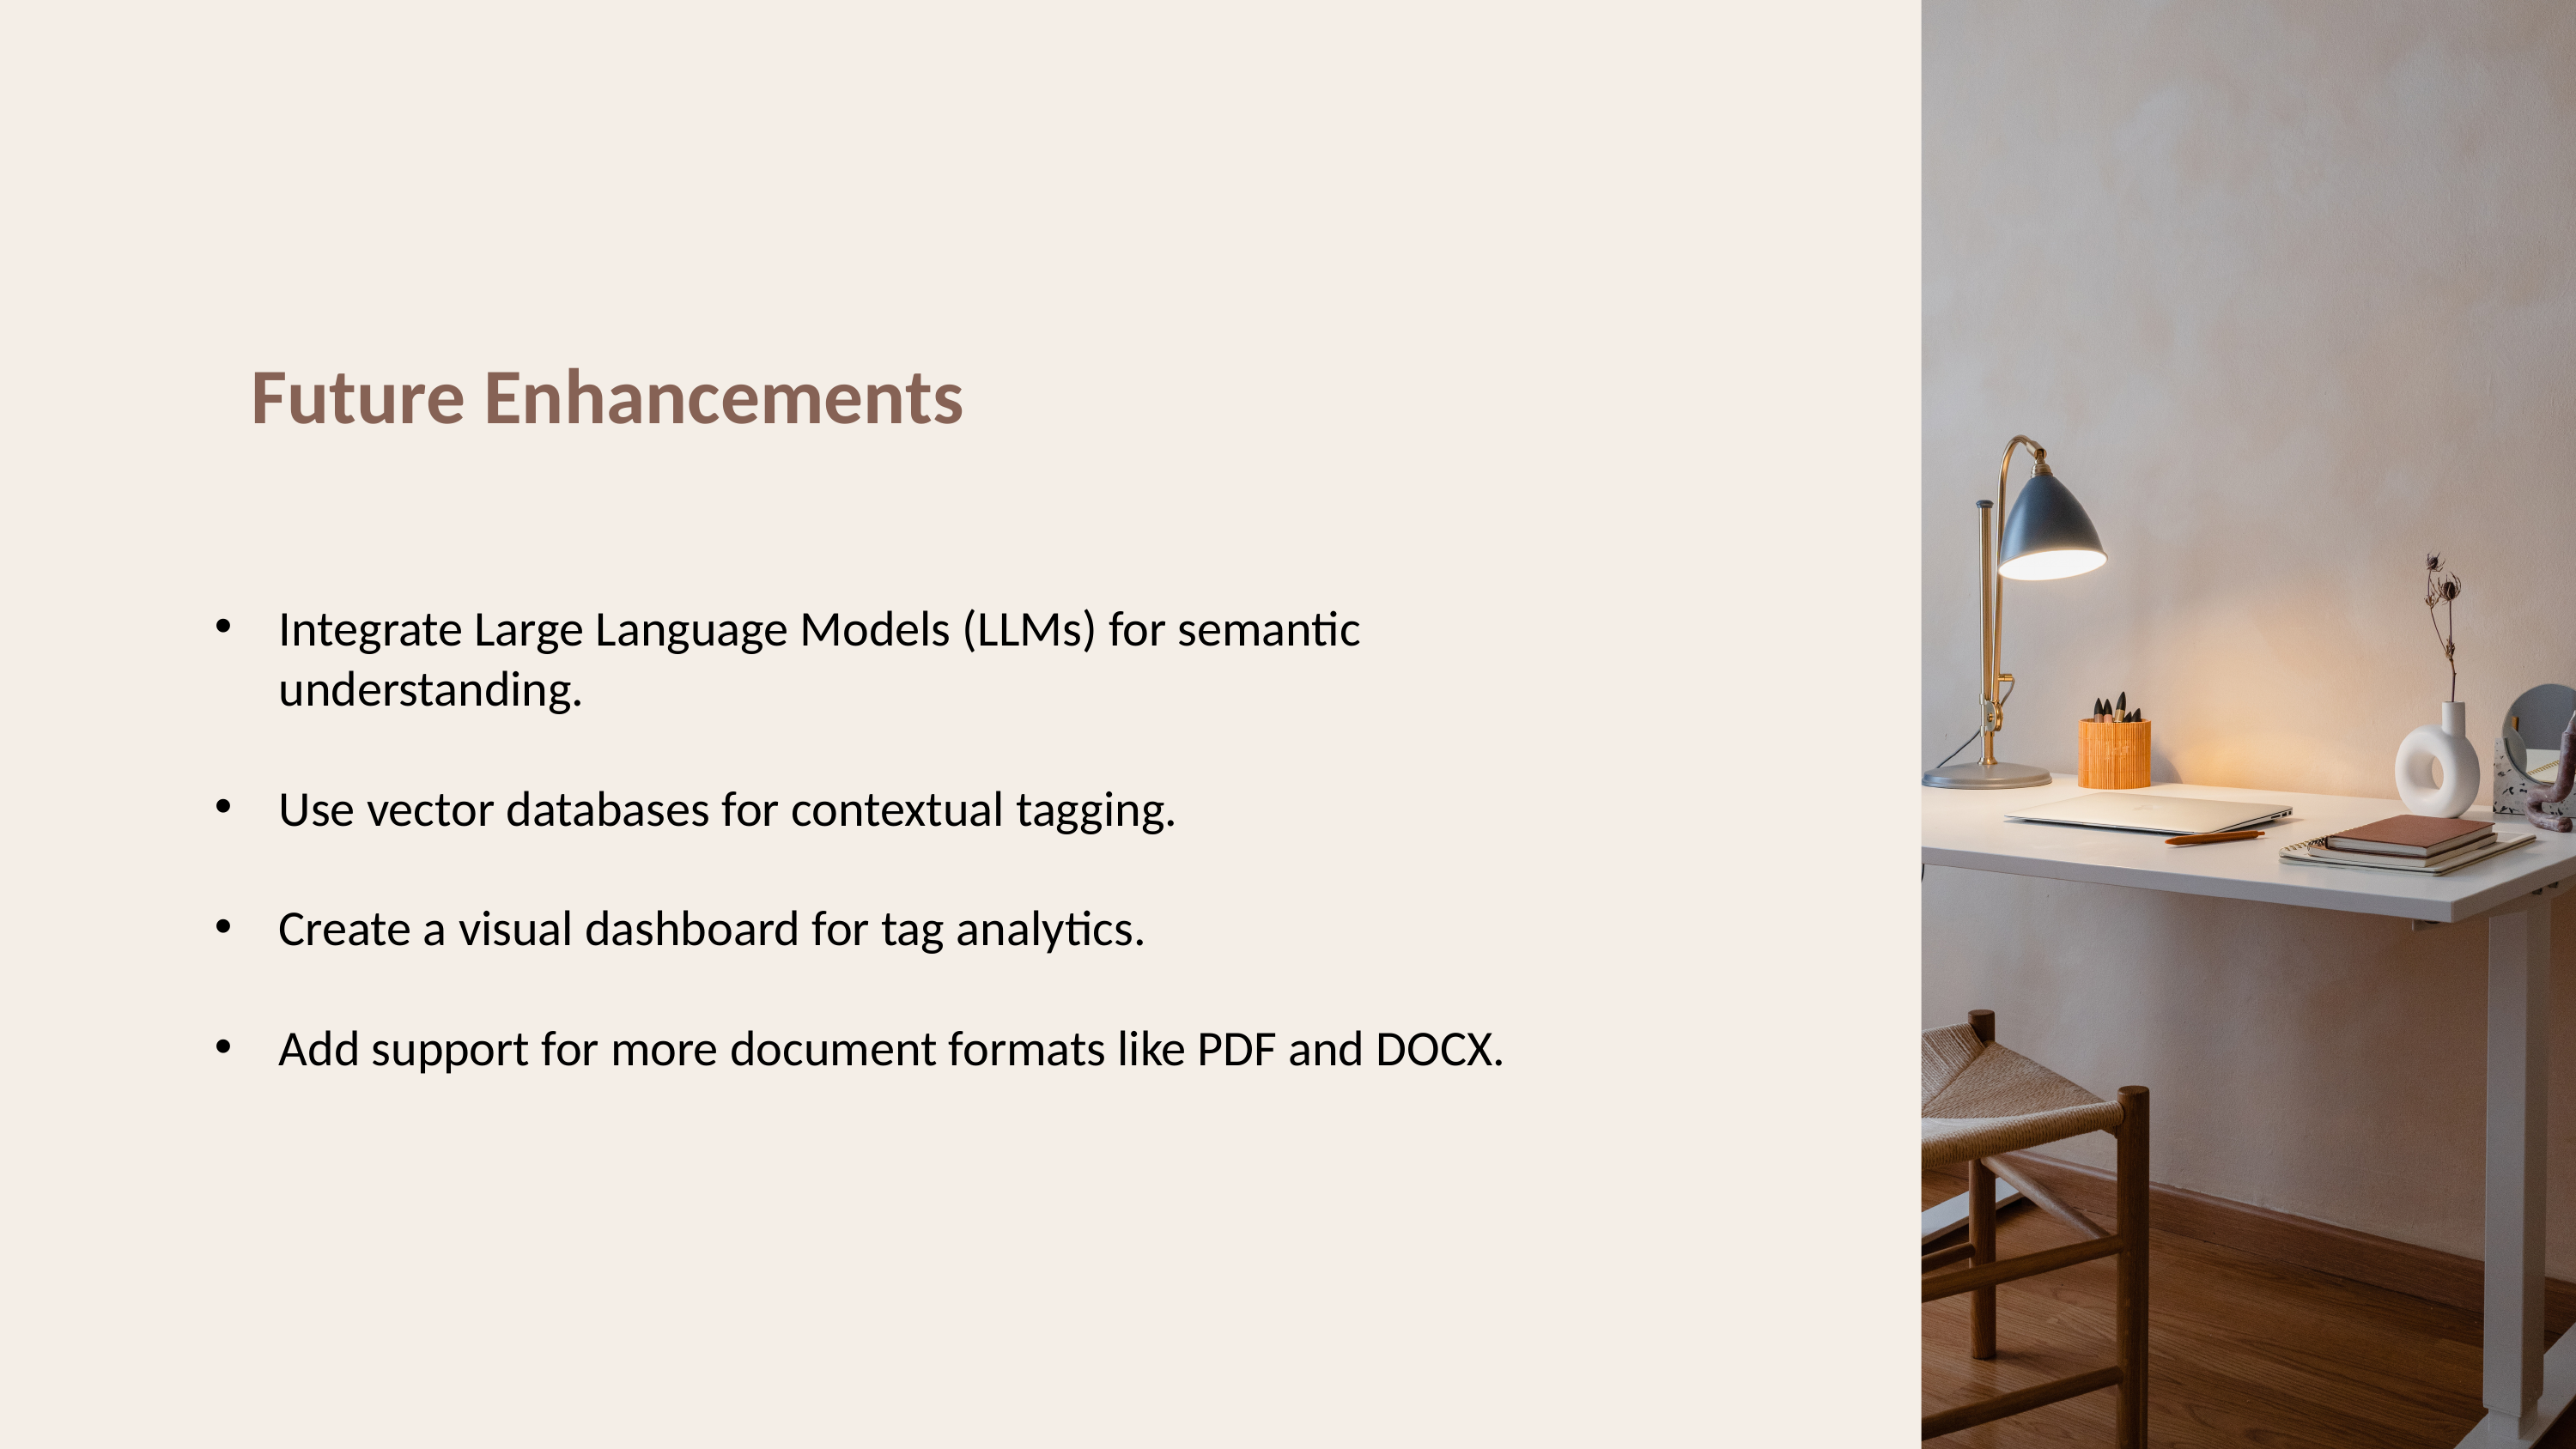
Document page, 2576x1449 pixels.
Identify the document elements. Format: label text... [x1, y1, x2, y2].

text_box Integrate Large Language Models (LLMs) for semantic understanding. Use vector databases for contextual tagging. Create a visual dashboard for tag analytics. Add support for more document formats like PDF and DOCX. [214, 595, 1585, 1076]
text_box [1921, 0, 2576, 1449]
text_box Future Enhancements [251, 269, 1734, 440]
